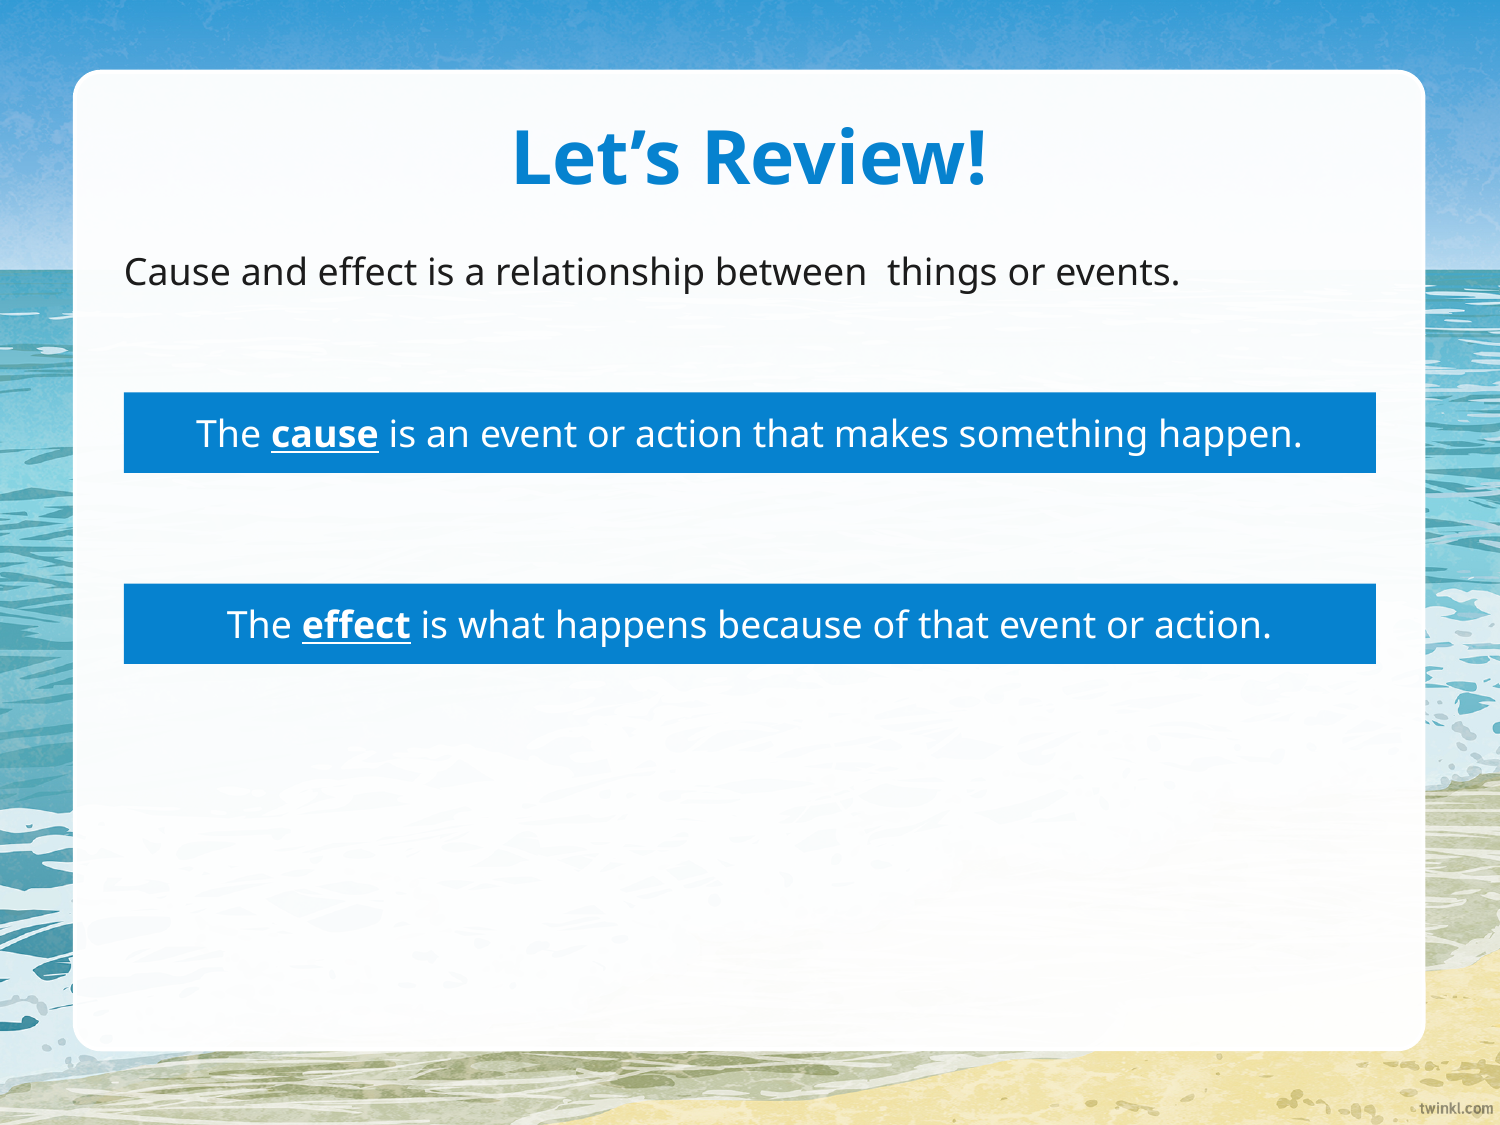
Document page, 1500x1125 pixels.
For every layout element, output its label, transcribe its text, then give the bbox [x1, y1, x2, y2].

text_box The effect is what happens because of that event or action. [123, 582, 1377, 665]
text_box Cause and effect is a relationship between things or events. [123, 248, 1376, 294]
picture [0, 0, 1500, 1125]
text_box The cause is an event or action that makes something happen. [123, 391, 1377, 474]
title Let’s Review! [73, 76, 1426, 244]
